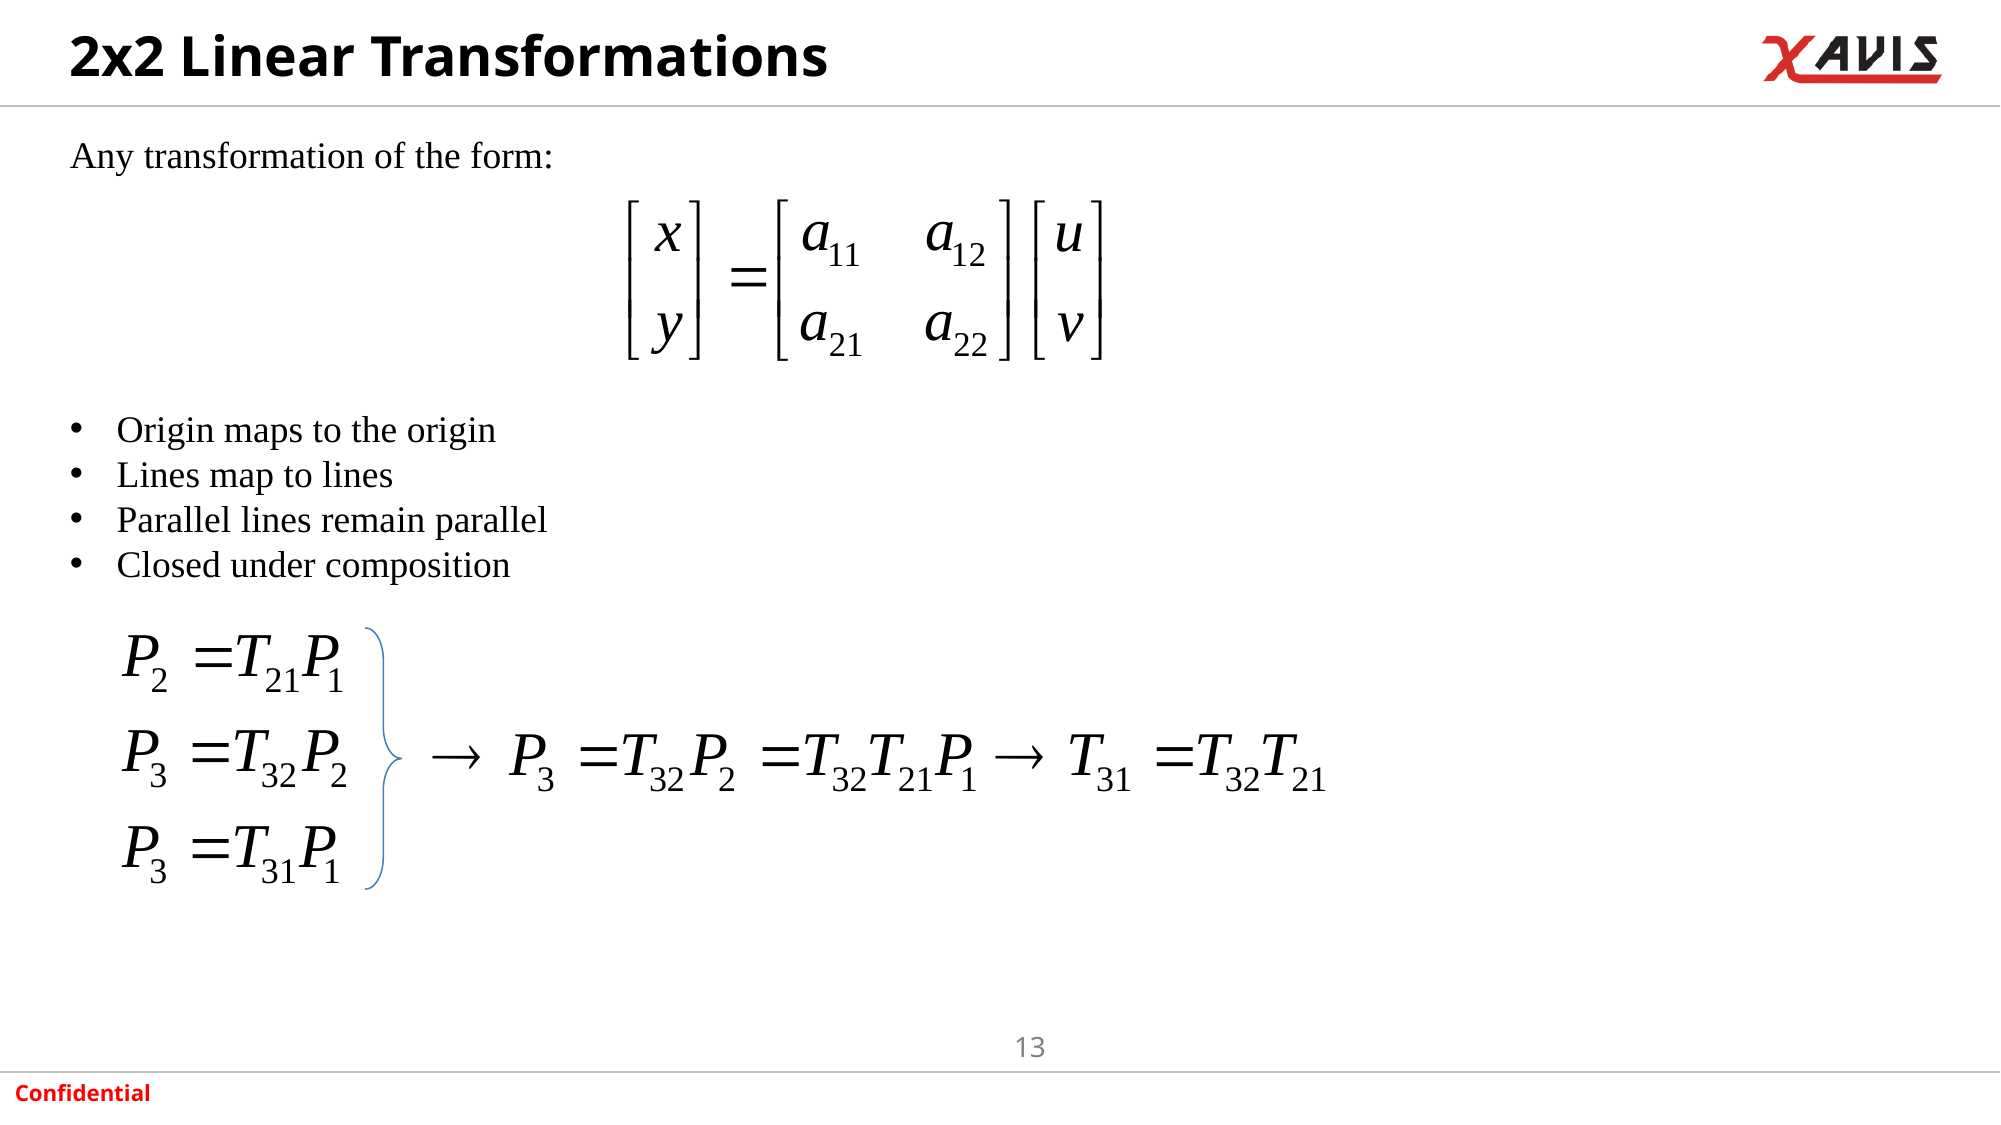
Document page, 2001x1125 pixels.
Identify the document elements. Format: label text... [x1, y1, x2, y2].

text_box Origin maps to the origin Lines map to lines Parallel lines remain parallel Closed under composition [54, 397, 1070, 592]
text_box Any transformation of the form: [54, 124, 1070, 184]
text_box [370, 628, 403, 889]
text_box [614, 185, 1126, 376]
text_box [110, 615, 366, 897]
title 2x2 Linear Transformations [55, 23, 1270, 85]
picture [1756, 26, 1946, 89]
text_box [424, 713, 1339, 807]
